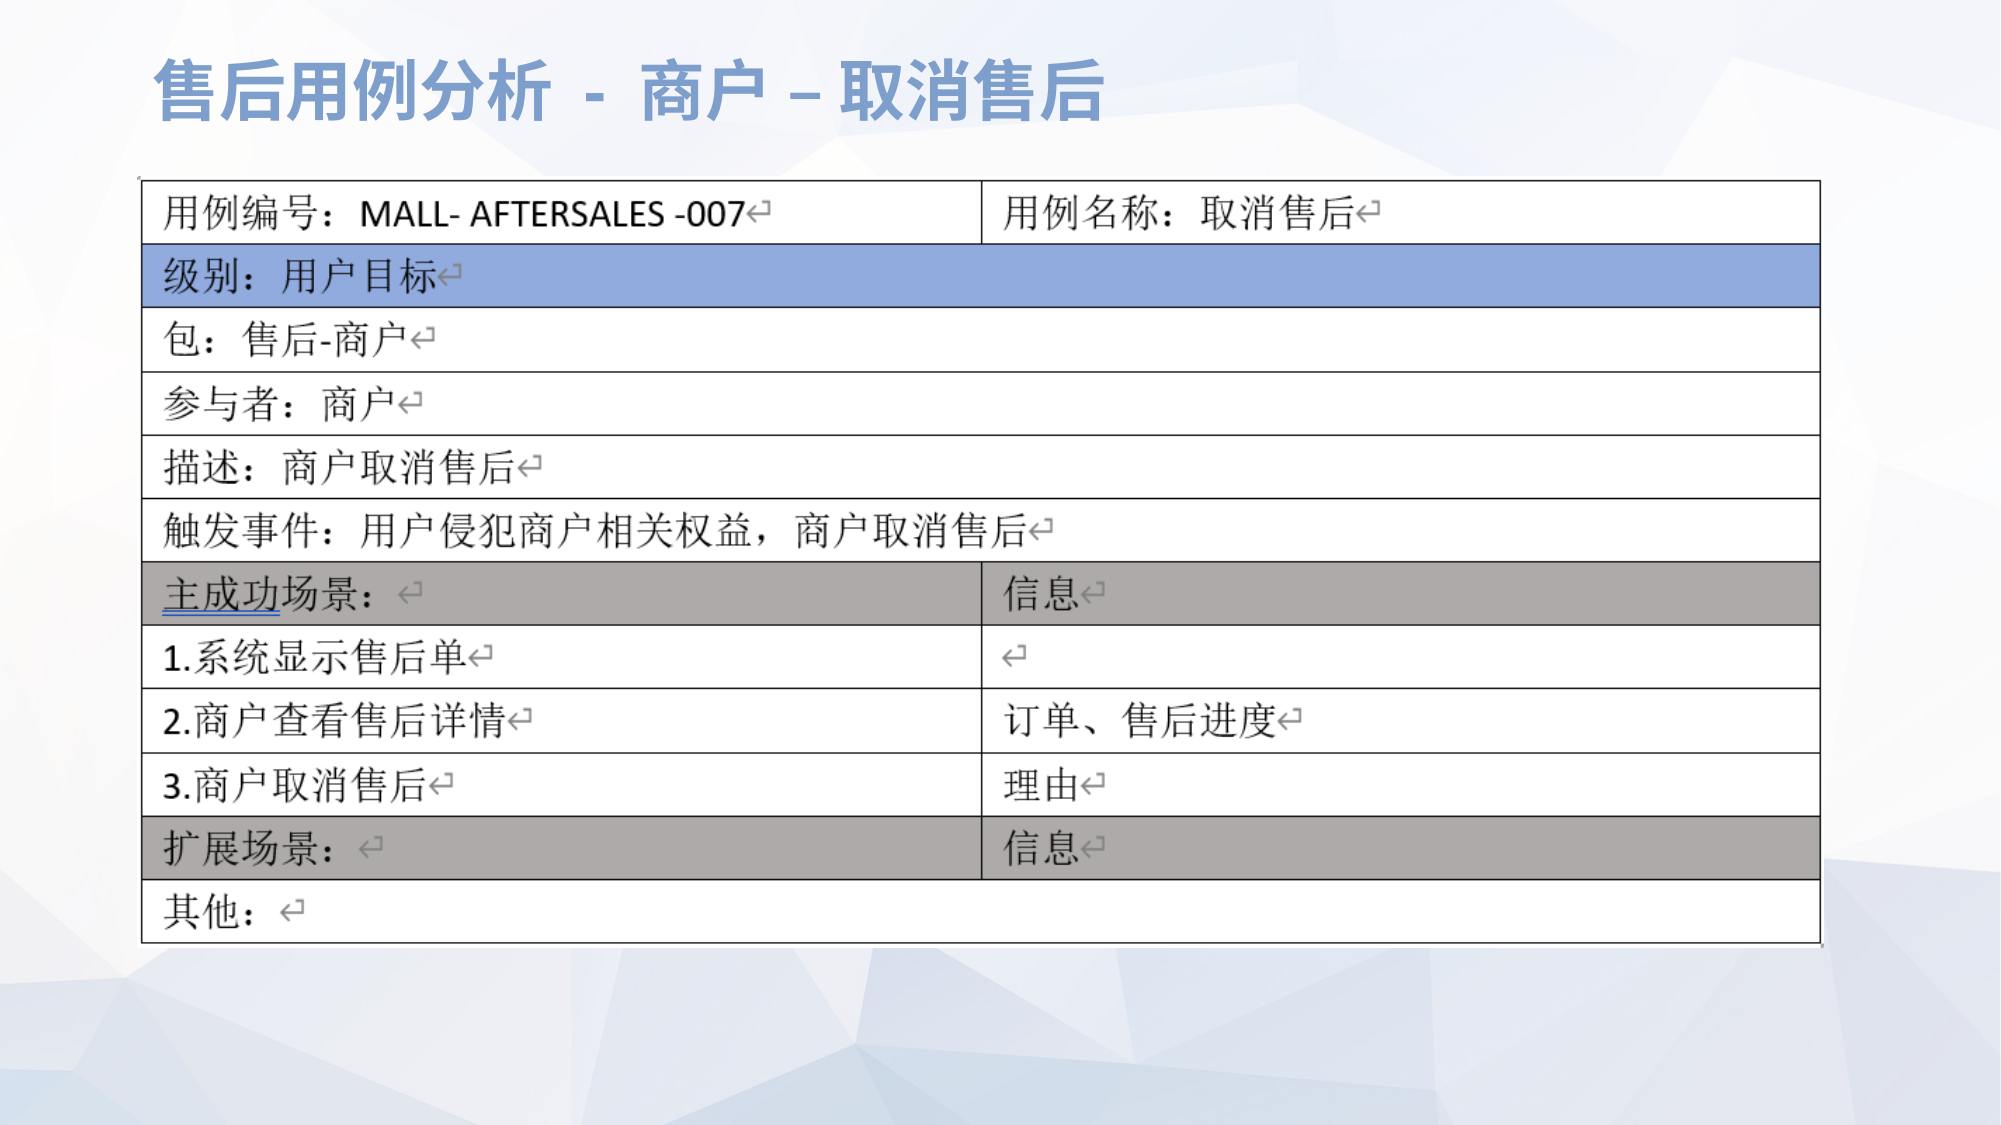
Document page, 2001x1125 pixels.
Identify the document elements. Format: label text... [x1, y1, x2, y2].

picture [137, 176, 1824, 948]
title 售后用例分析 - 商户 – 取消售后 [137, 49, 1863, 138]
